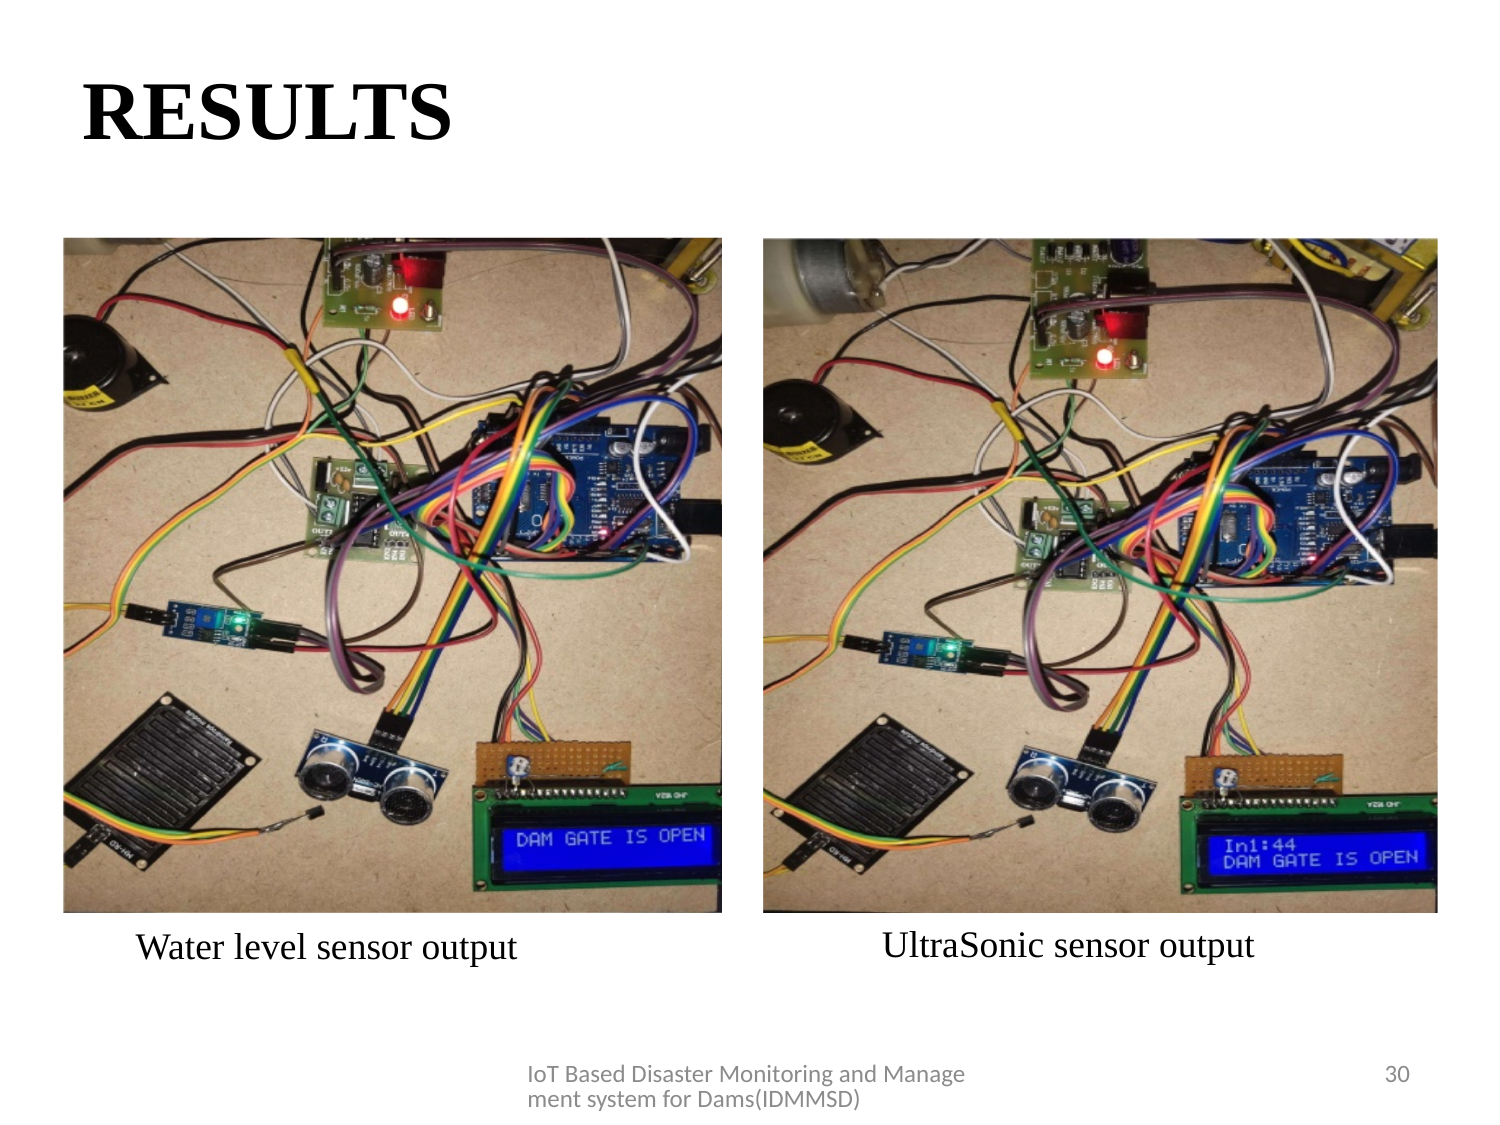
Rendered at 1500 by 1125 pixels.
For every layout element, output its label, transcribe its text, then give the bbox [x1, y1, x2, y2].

text_box UltraSonic sensor output [867, 922, 1271, 973]
footer IoT Based Disaster Monitoring and Management system for Dams(IDMMSD) [512, 1042, 988, 1103]
text_box Water level sensor output [120, 914, 534, 975]
picture [62, 238, 721, 245]
picture [62, 905, 721, 912]
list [54, 245, 730, 905]
title RESULTS [67, 12, 1418, 200]
slide_number 30 [1074, 1042, 1425, 1103]
picture [762, 237, 1438, 913]
